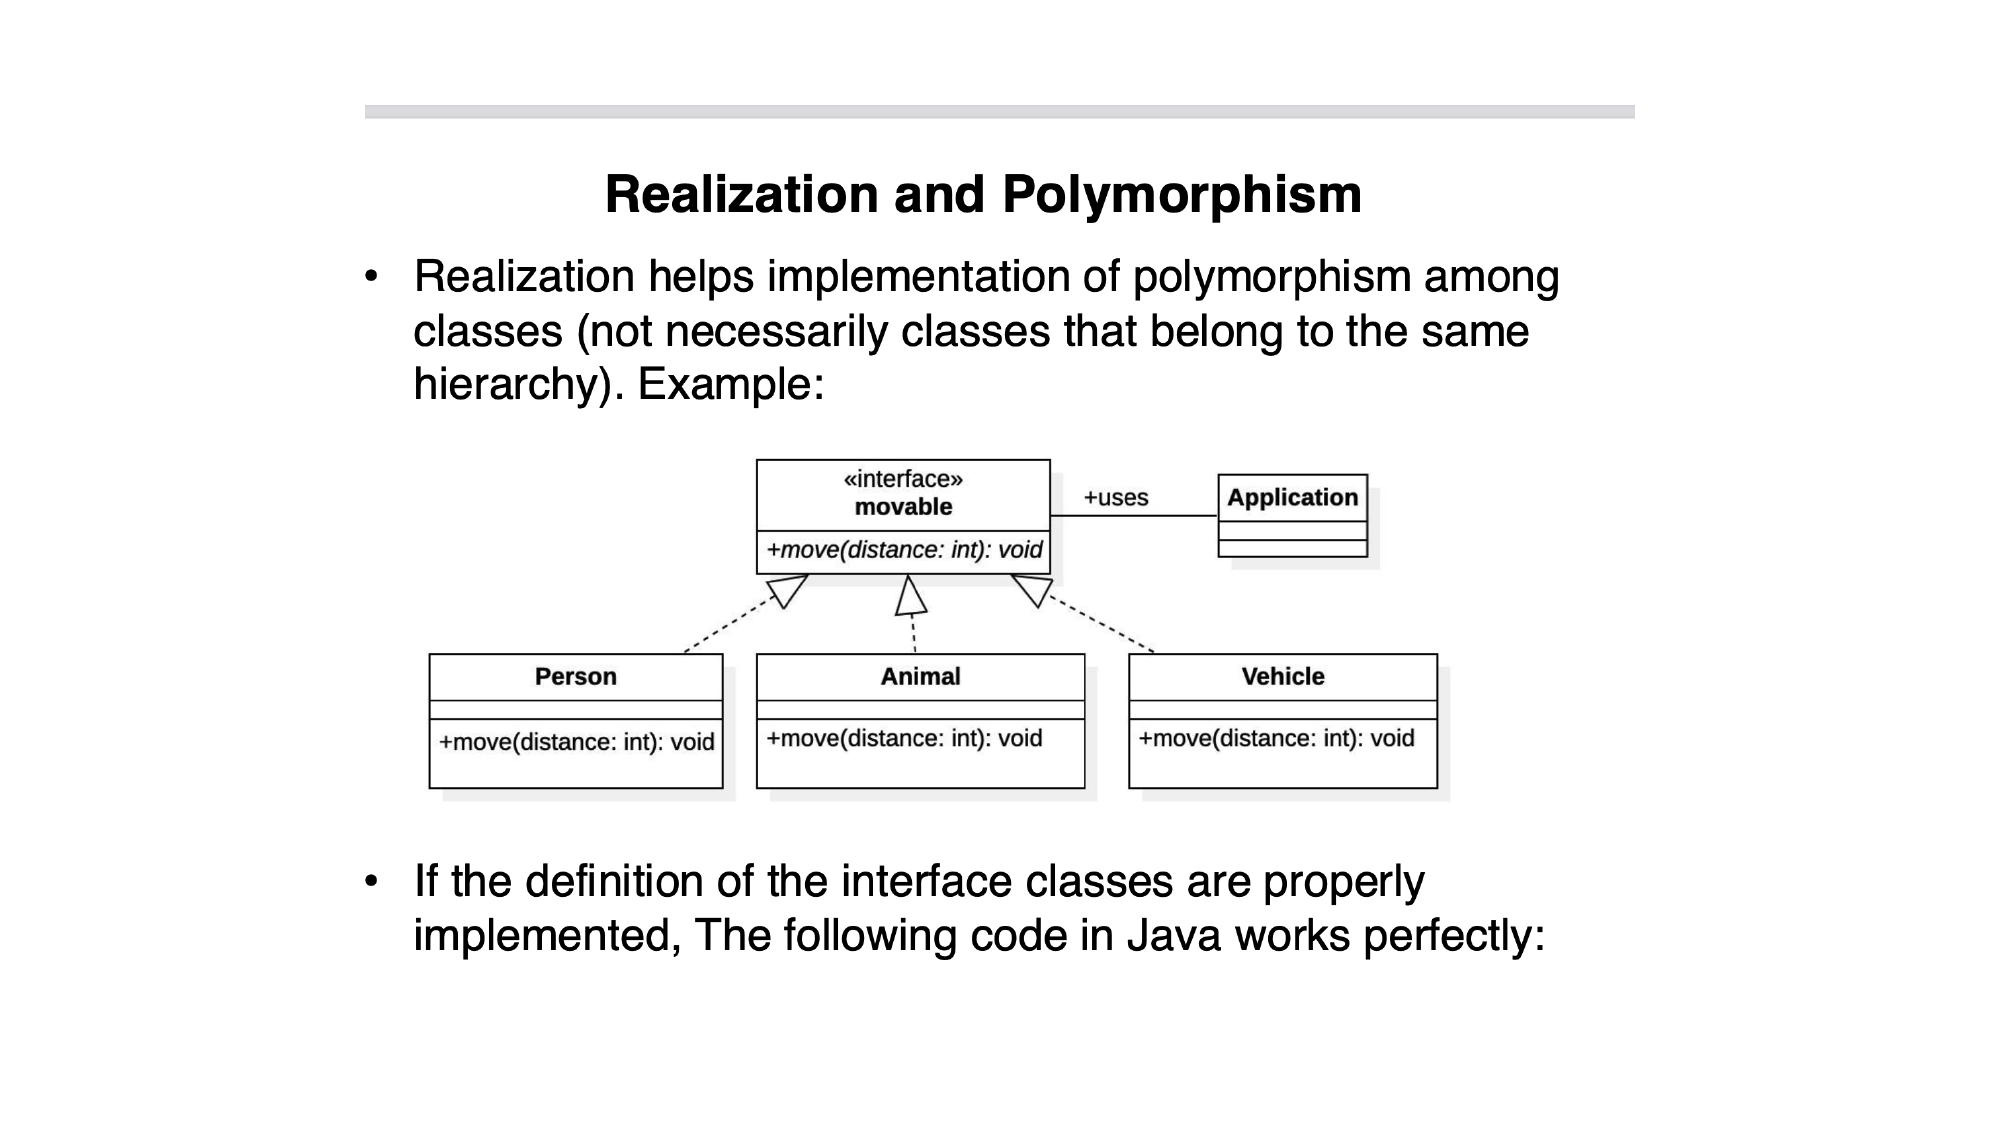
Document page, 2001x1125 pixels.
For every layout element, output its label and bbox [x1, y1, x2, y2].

picture [364, 104, 1636, 1020]
